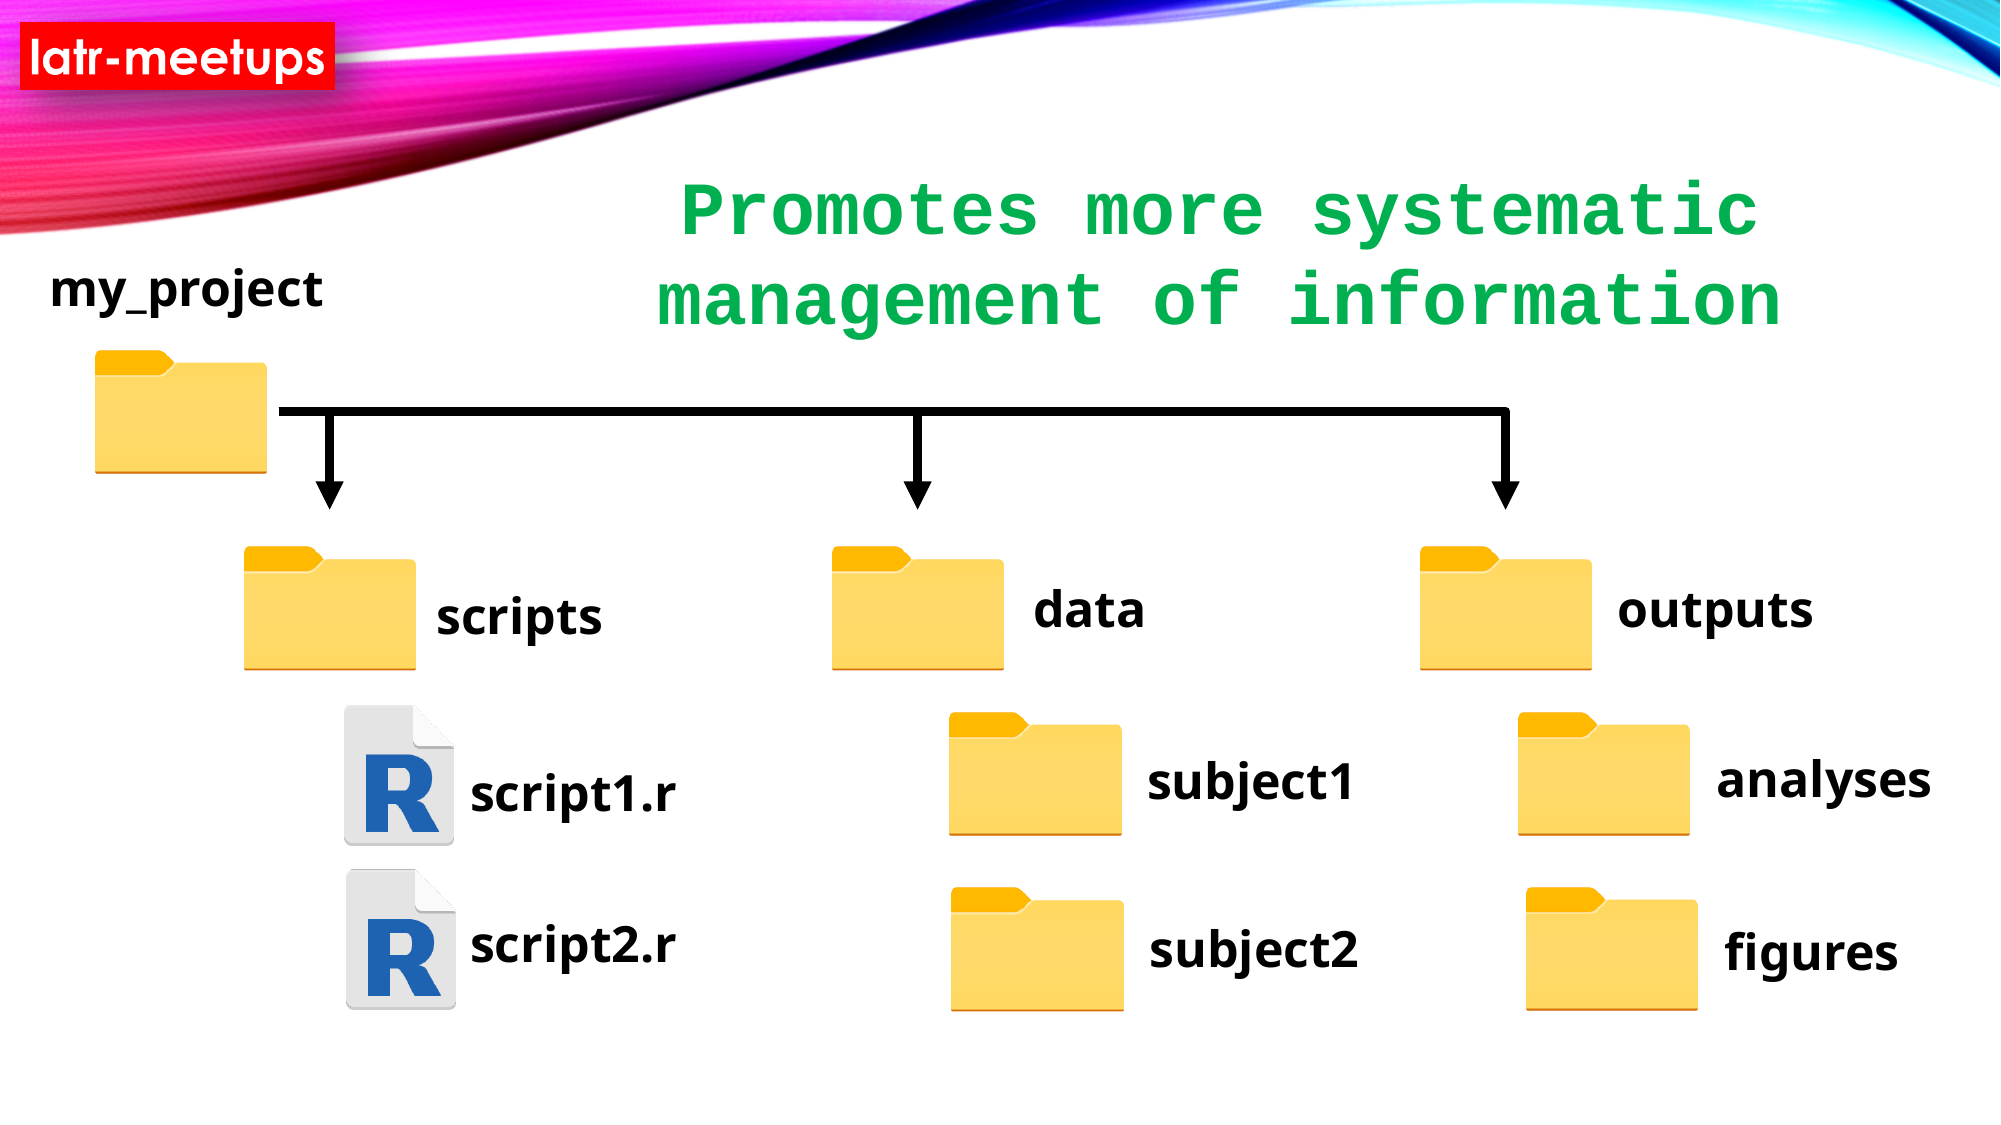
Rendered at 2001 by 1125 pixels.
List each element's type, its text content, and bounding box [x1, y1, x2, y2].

picture [1910, 0, 2000, 45]
text_box script2.r [489, 905, 693, 981]
text_box Promotes more systematic management of information [627, 152, 1814, 348]
text_box my_project [34, 248, 339, 324]
picture [819, 510, 1136, 1048]
text_box analyses [1703, 740, 1948, 815]
text_box data [1018, 570, 1163, 646]
picture [81, 312, 489, 1026]
text_box scripts [429, 577, 618, 653]
picture [0, 0, 2000, 237]
text_box outputs [1605, 569, 1829, 645]
text_box figures [1710, 913, 1915, 989]
text_box subject2 [1136, 910, 1375, 986]
picture [1407, 509, 1710, 1047]
picture [1890, 0, 2000, 75]
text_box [278, 411, 1506, 510]
text_box subject1 [1134, 741, 1372, 817]
text_box script1.r [487, 753, 693, 829]
